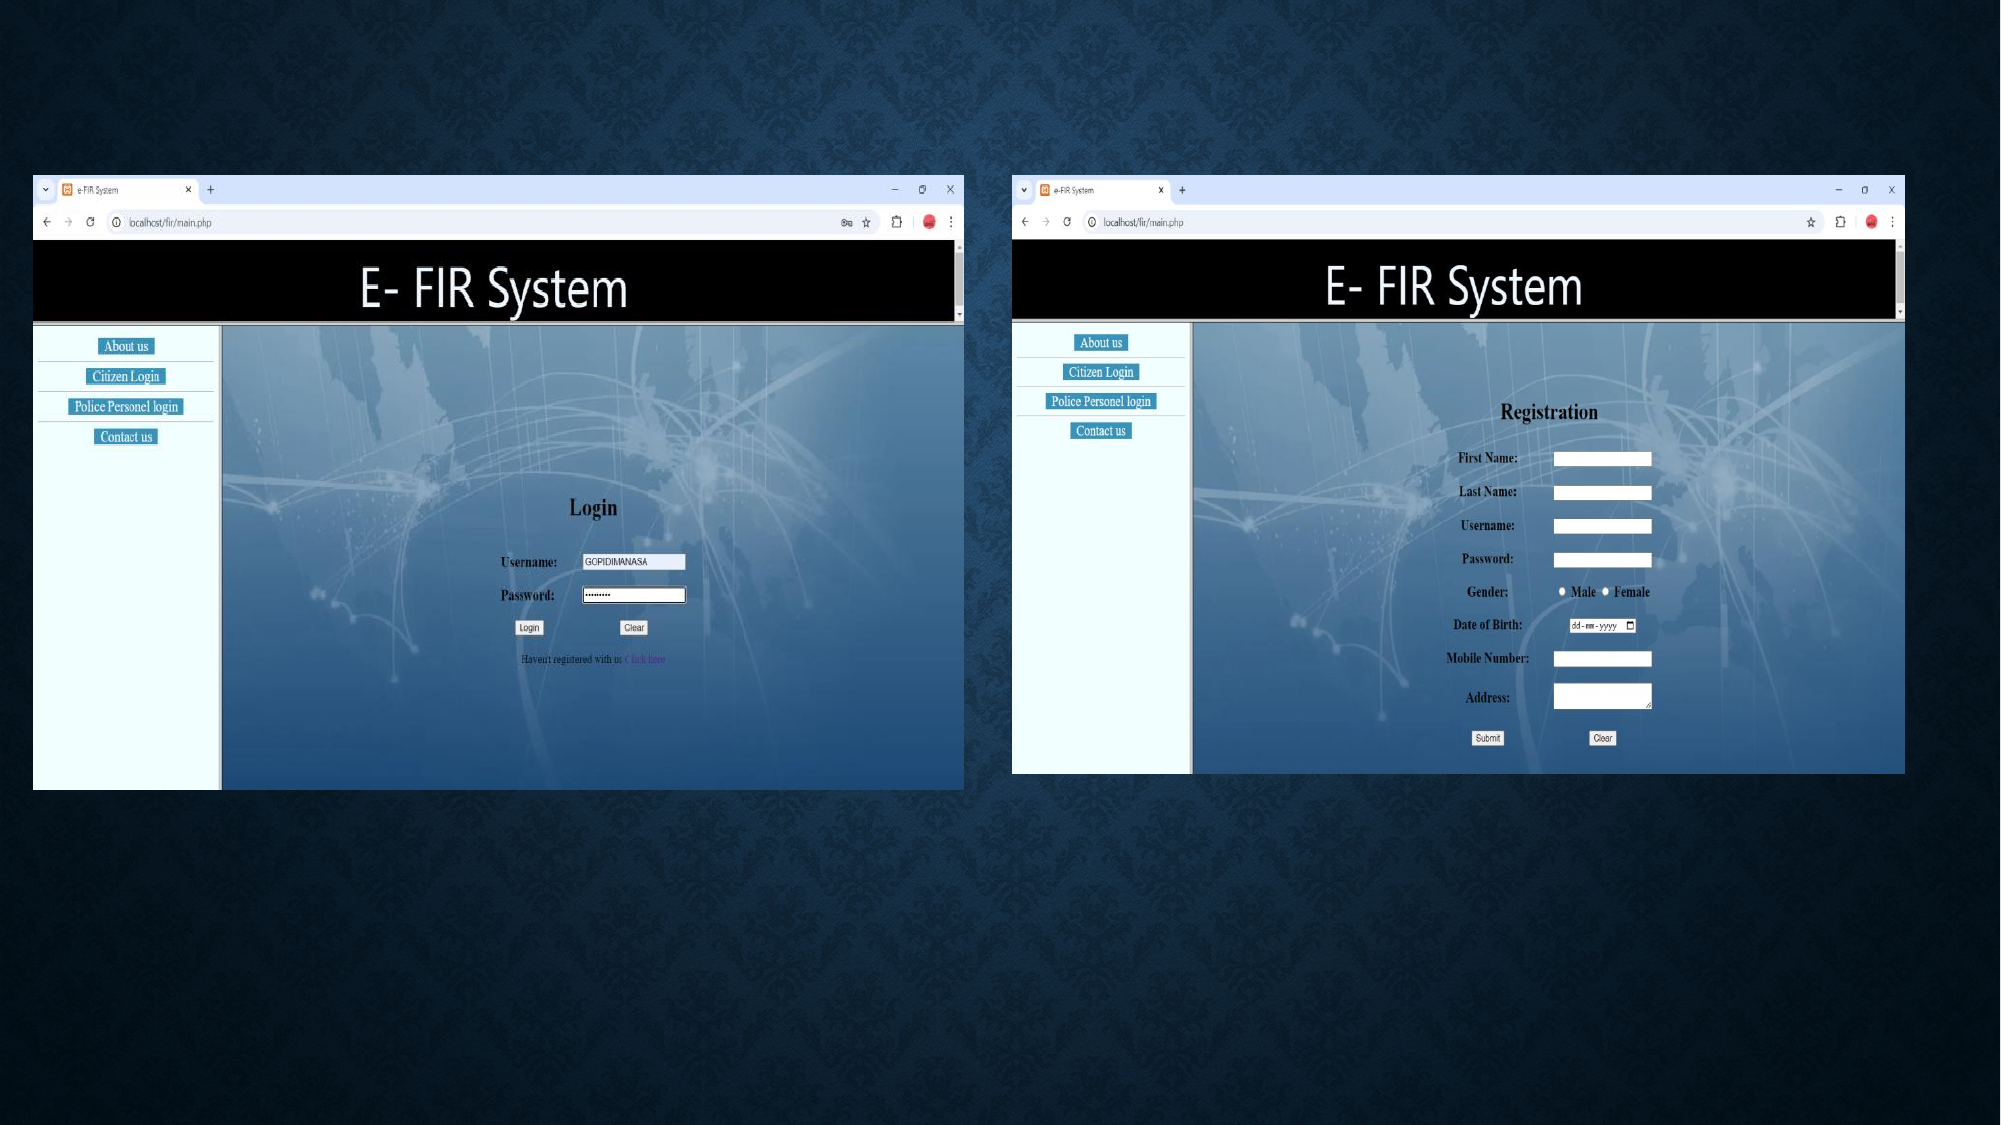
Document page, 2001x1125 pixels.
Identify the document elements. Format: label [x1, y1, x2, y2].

picture [1011, 175, 1906, 775]
picture [33, 175, 964, 790]
